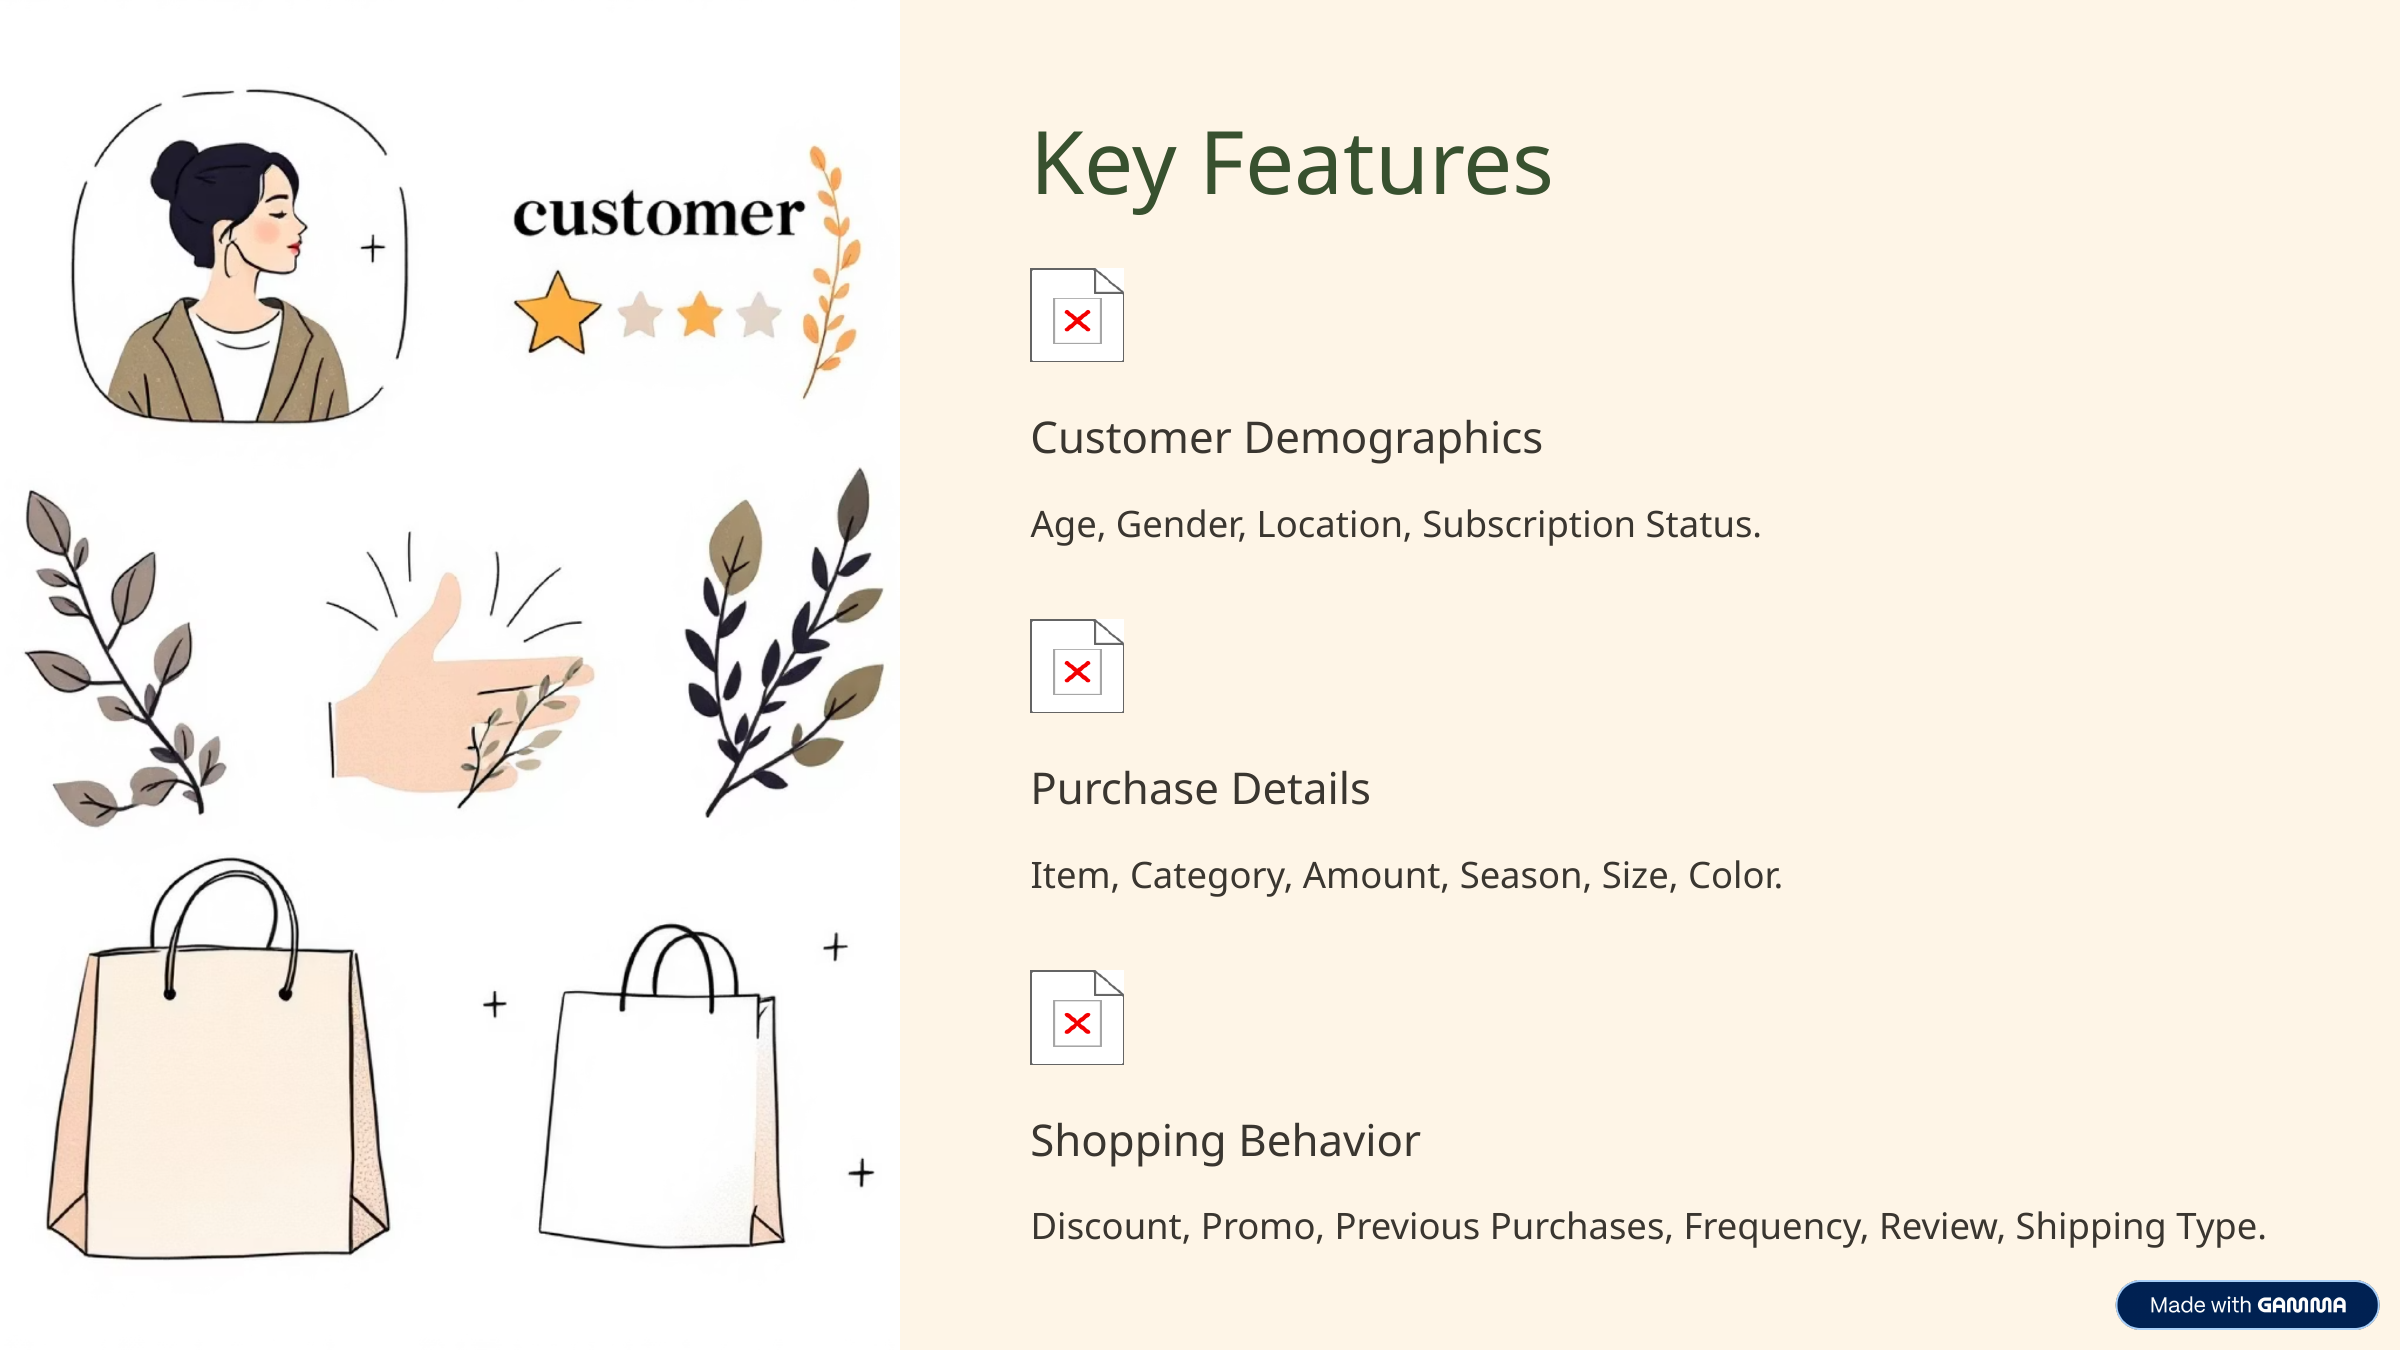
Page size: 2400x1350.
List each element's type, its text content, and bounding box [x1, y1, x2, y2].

text_box Shopping Behavior [1030, 1110, 1470, 1166]
picture [1030, 619, 1124, 713]
text_box Discount, Promo, Previous Purchases, Frequency, Review, Shipping Type. [1030, 1187, 2270, 1248]
picture [0, 0, 900, 1350]
text_box Age, Gender, Location, Subscription Status. [1030, 485, 2270, 545]
picture [1030, 970, 1124, 1065]
text_box Customer Demographics [1030, 408, 1540, 463]
picture [2106, 1271, 2389, 1339]
text_box Purchase Details [1030, 759, 1470, 815]
picture [1030, 268, 1124, 362]
text_box Key Features [1030, 102, 1909, 213]
text_box Item, Category, Amount, Season, Size, Color. [1030, 836, 2270, 897]
